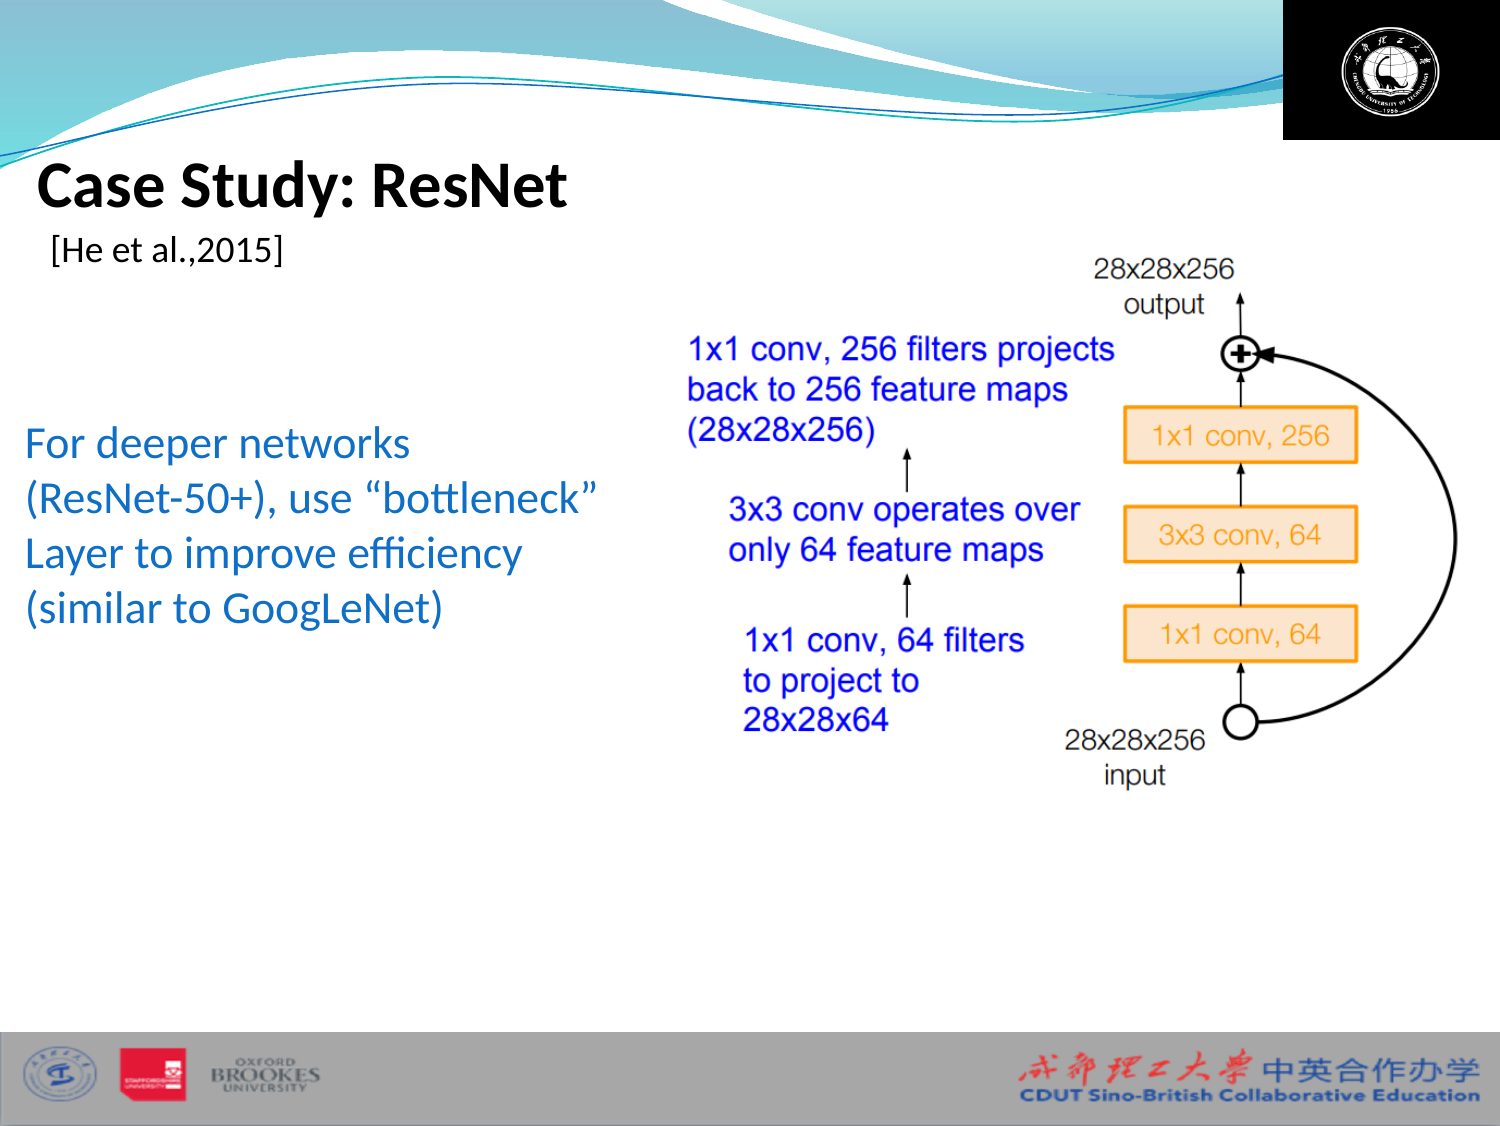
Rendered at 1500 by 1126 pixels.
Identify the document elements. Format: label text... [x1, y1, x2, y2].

picture [682, 249, 1463, 802]
picture [0, 1031, 1500, 1126]
text_box [He et al.,2015] [50, 225, 388, 279]
picture [1283, 0, 1500, 140]
text_box Case Study: ResNet [37, 140, 763, 226]
text_box For deeper networks (ResNet-50+), use “bottleneck” Layer to improve efficiency (similar to GoogLeNet) [24, 412, 638, 651]
